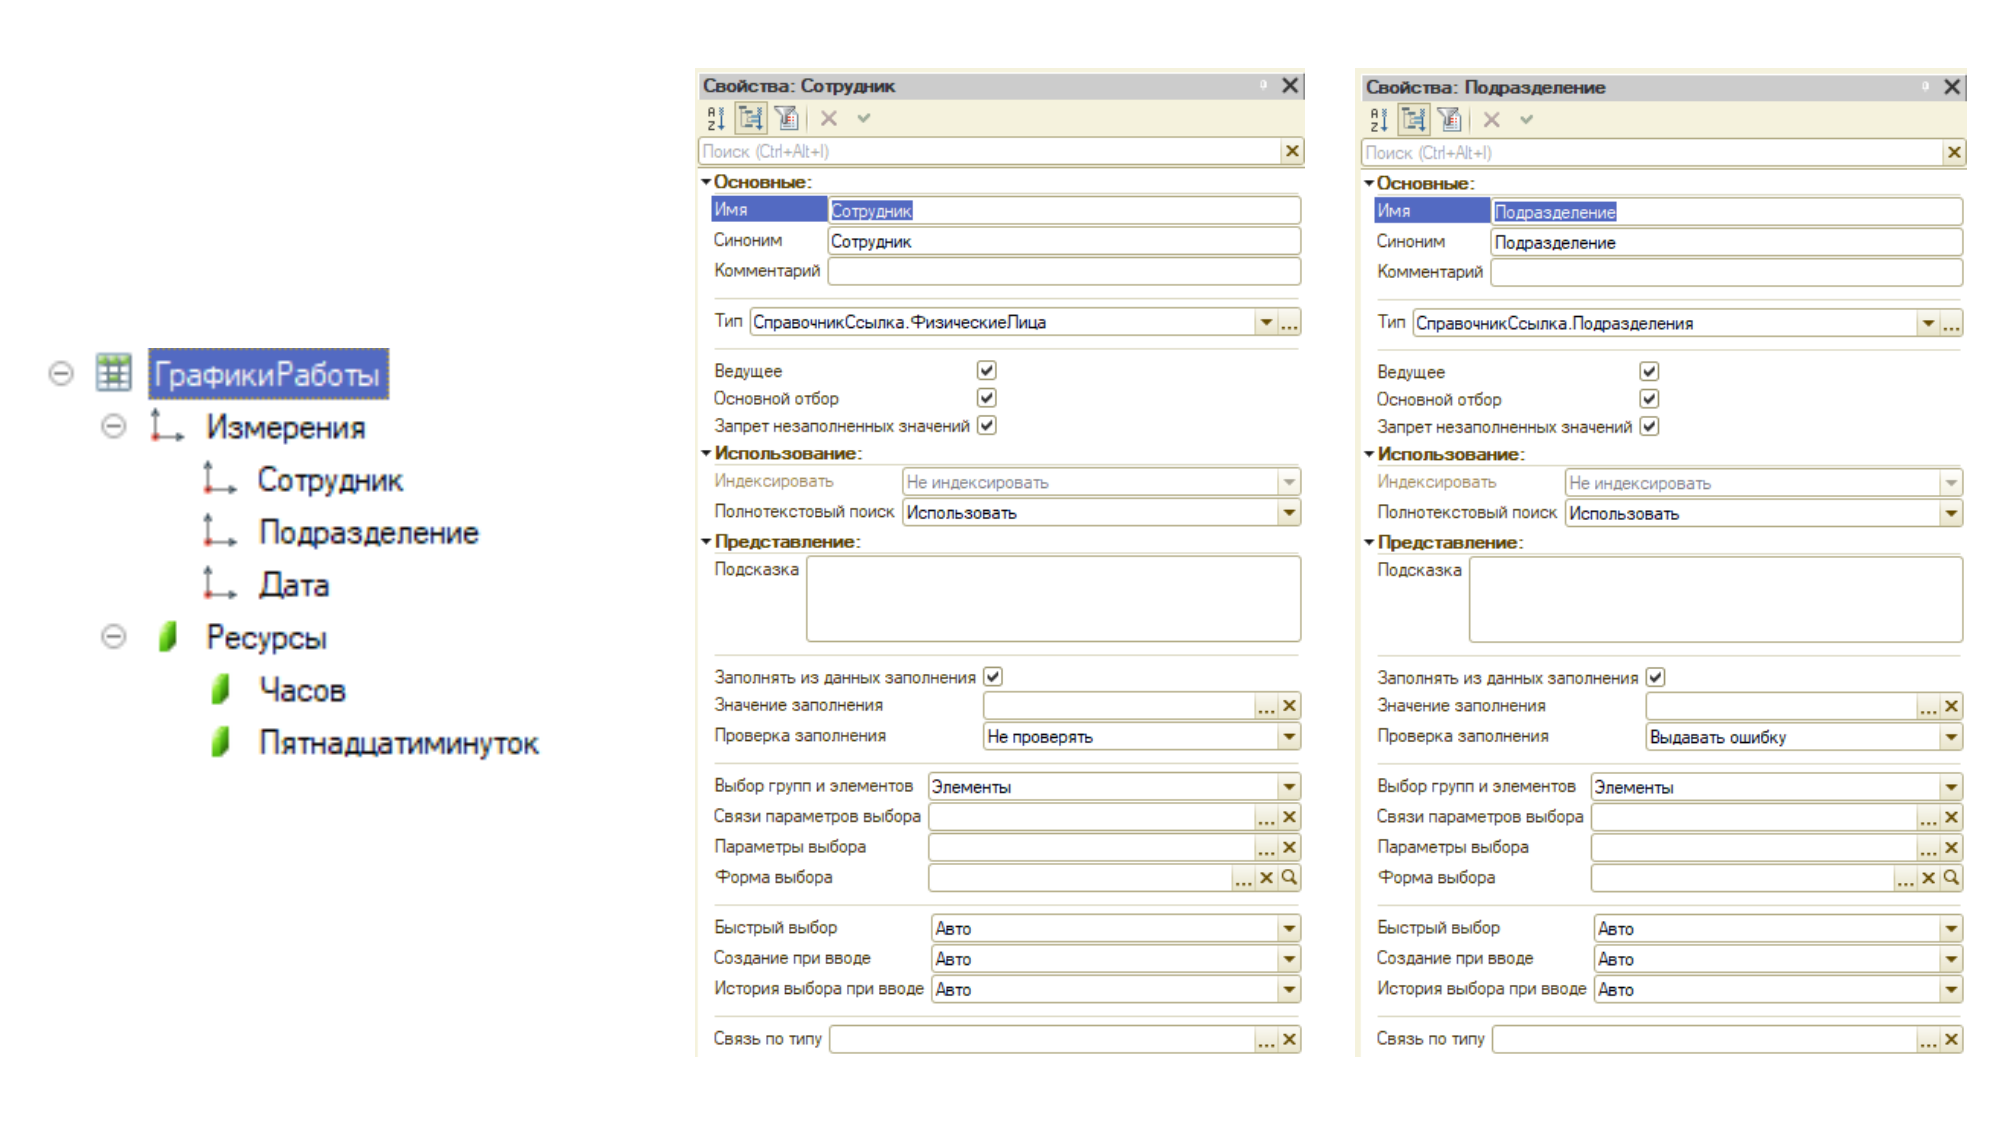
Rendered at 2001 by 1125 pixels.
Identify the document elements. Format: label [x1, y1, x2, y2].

picture [695, 68, 1305, 1057]
picture [33, 348, 559, 777]
picture [1355, 68, 1967, 1057]
